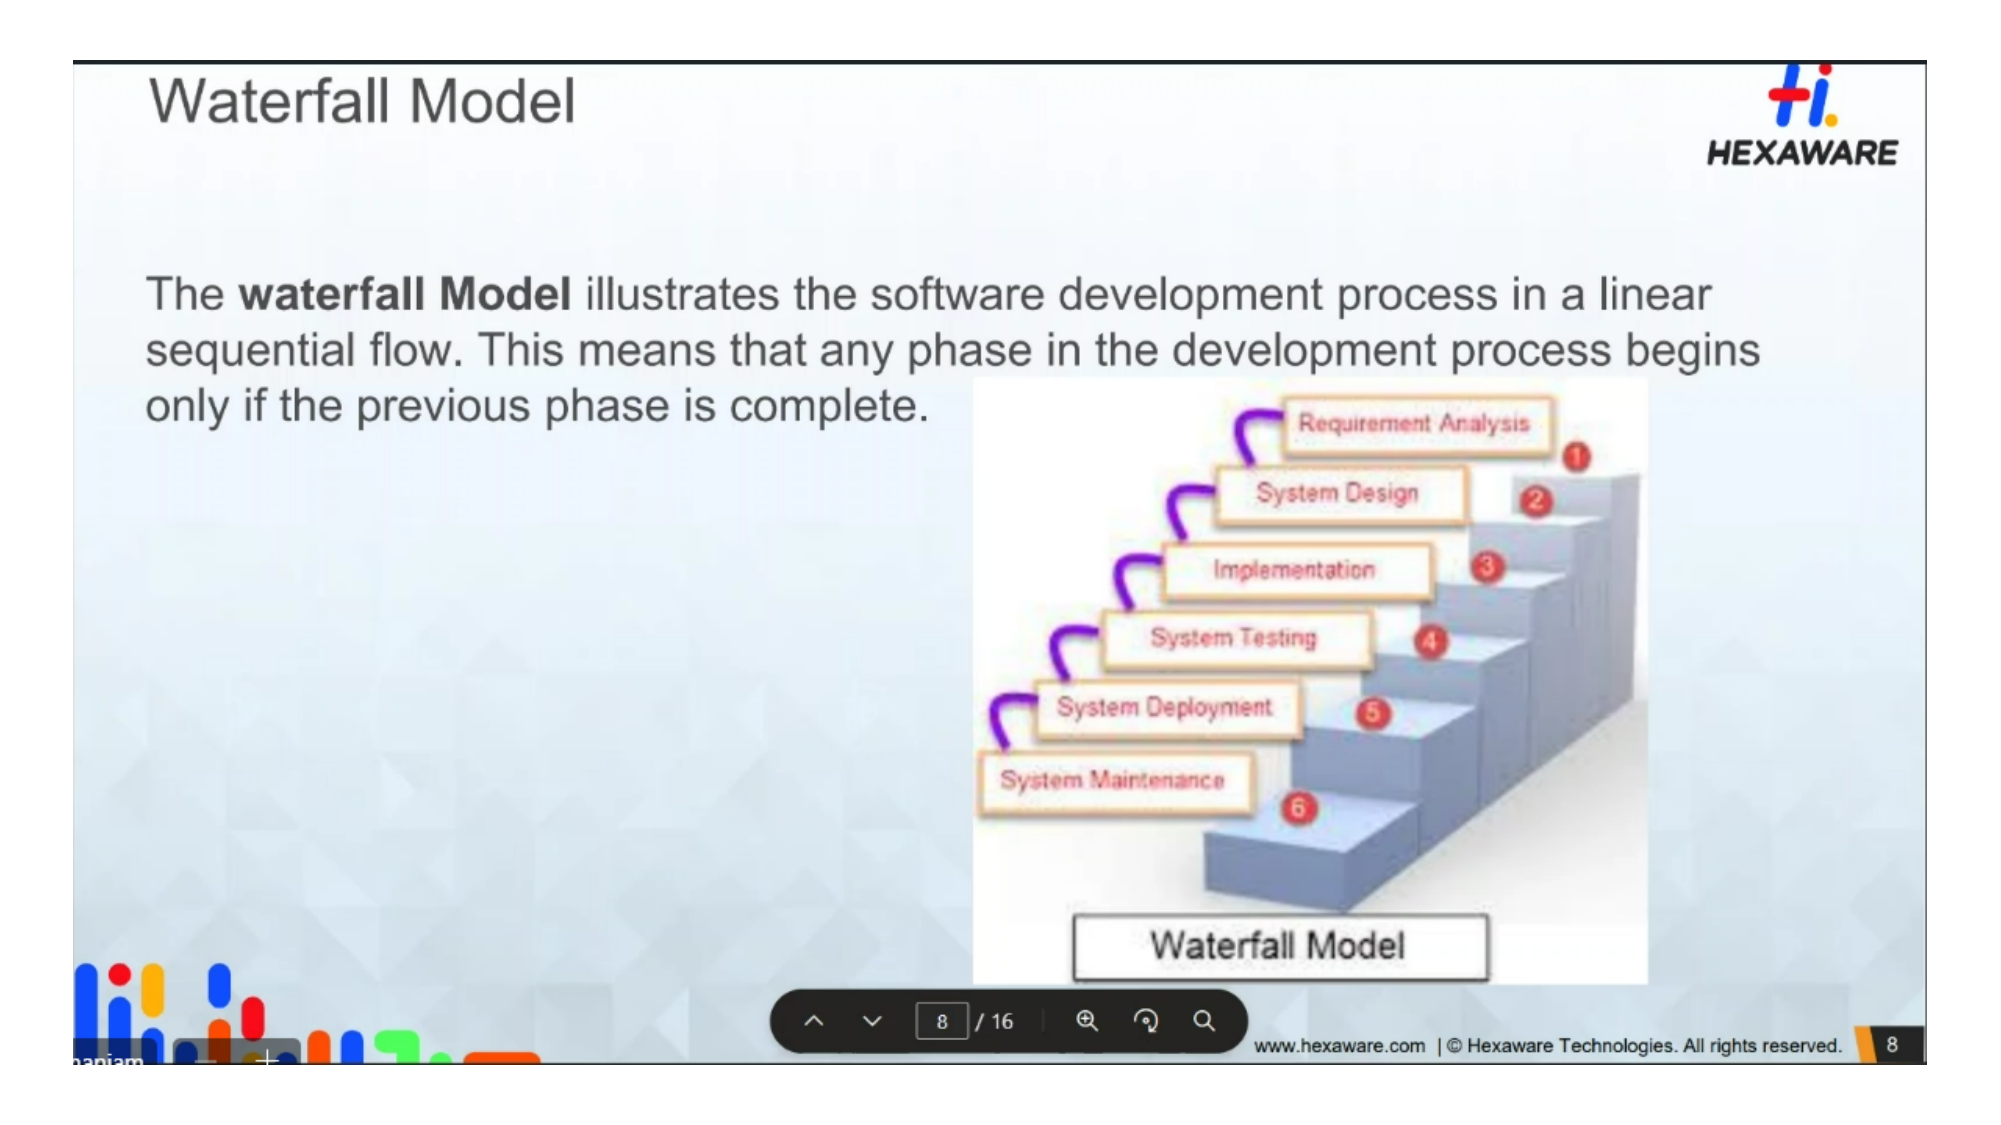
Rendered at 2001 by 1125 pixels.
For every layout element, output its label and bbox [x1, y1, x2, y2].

picture [73, 60, 1927, 1065]
